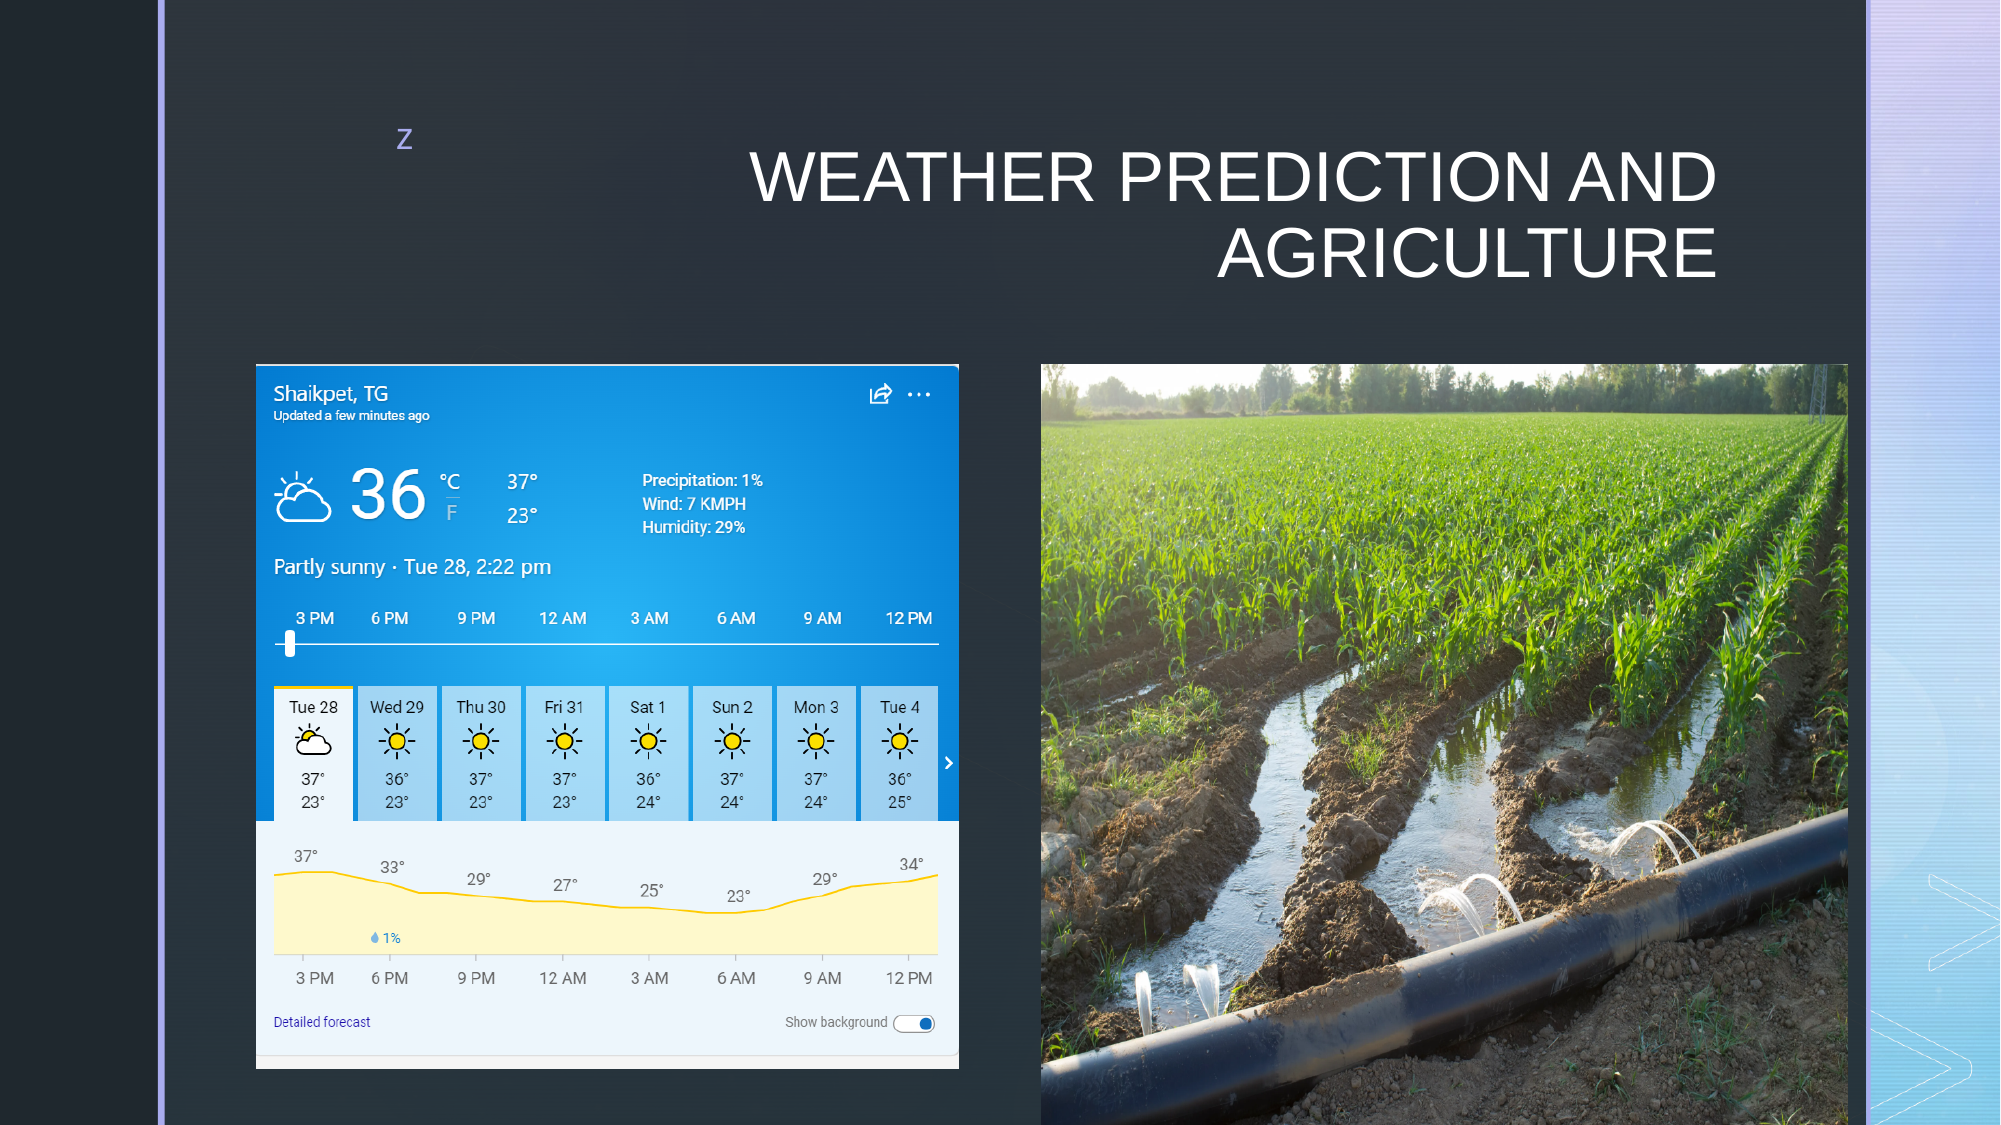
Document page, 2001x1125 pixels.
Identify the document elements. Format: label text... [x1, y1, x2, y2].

picture [1041, 363, 1848, 1125]
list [256, 363, 959, 1069]
picture [1871, 0, 2001, 1125]
title WEATHER PREDICTION AND AGRICULTURE [428, 132, 1734, 310]
